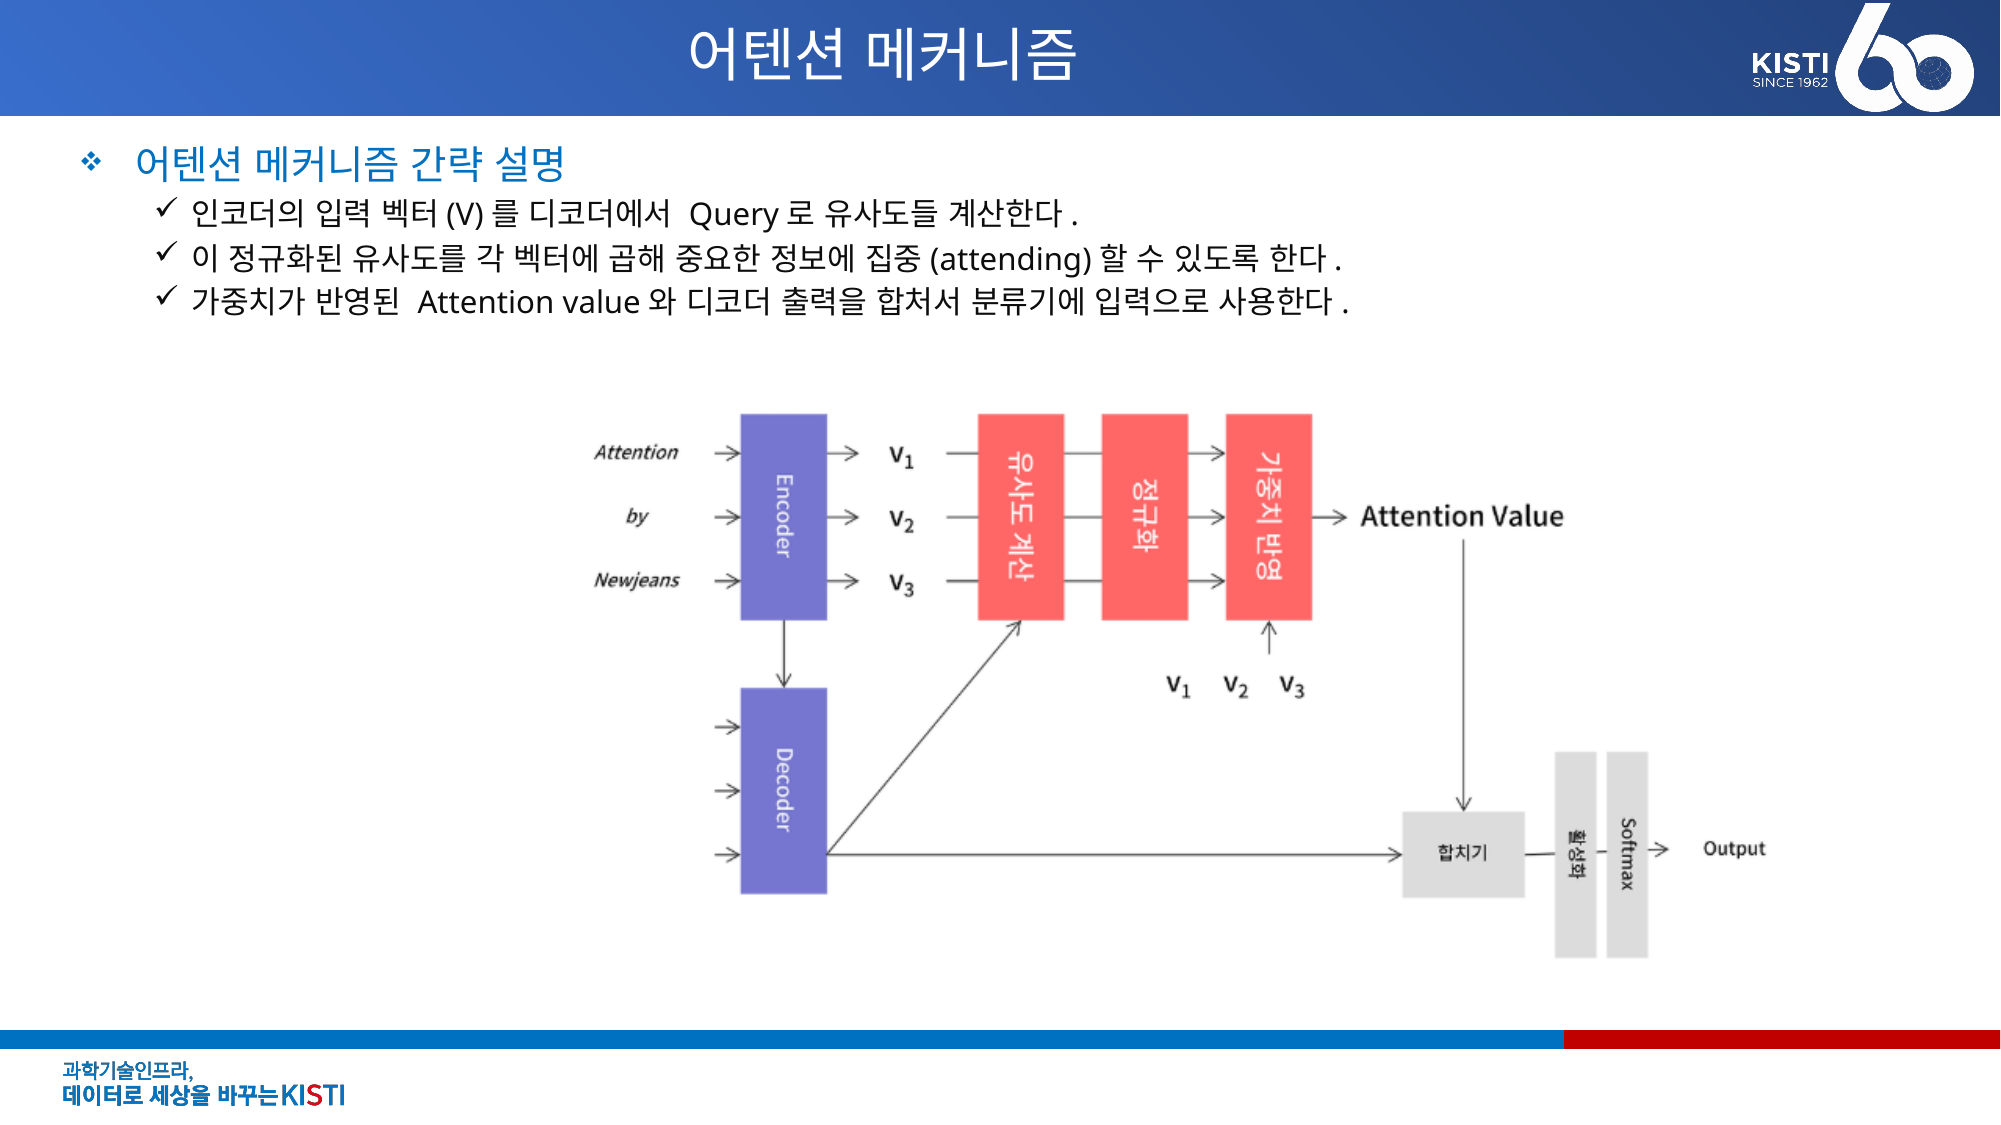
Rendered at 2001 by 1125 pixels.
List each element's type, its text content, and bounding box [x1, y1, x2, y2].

picture [63, 1061, 344, 1106]
picture [1753, 3, 1974, 112]
list 어텐션 메커니즘 간략 설명 인코더의 입력 벡터(V)를 디코더에서 Query로 유사도들 계산한다. 이 정규화된 유사도를 각 벡터에 곱해 중요한 정보에 집중(attending)할 수 있도록 한다. 가중치가 반영된 Attention value와 디코더 출력을 합처서 분류기에 입력으로 사용한다. [63, 138, 1958, 1009]
picture [563, 350, 1793, 987]
text_box [48, 19, 1836, 139]
title 어텐션 메커니즘 [63, 0, 1720, 116]
